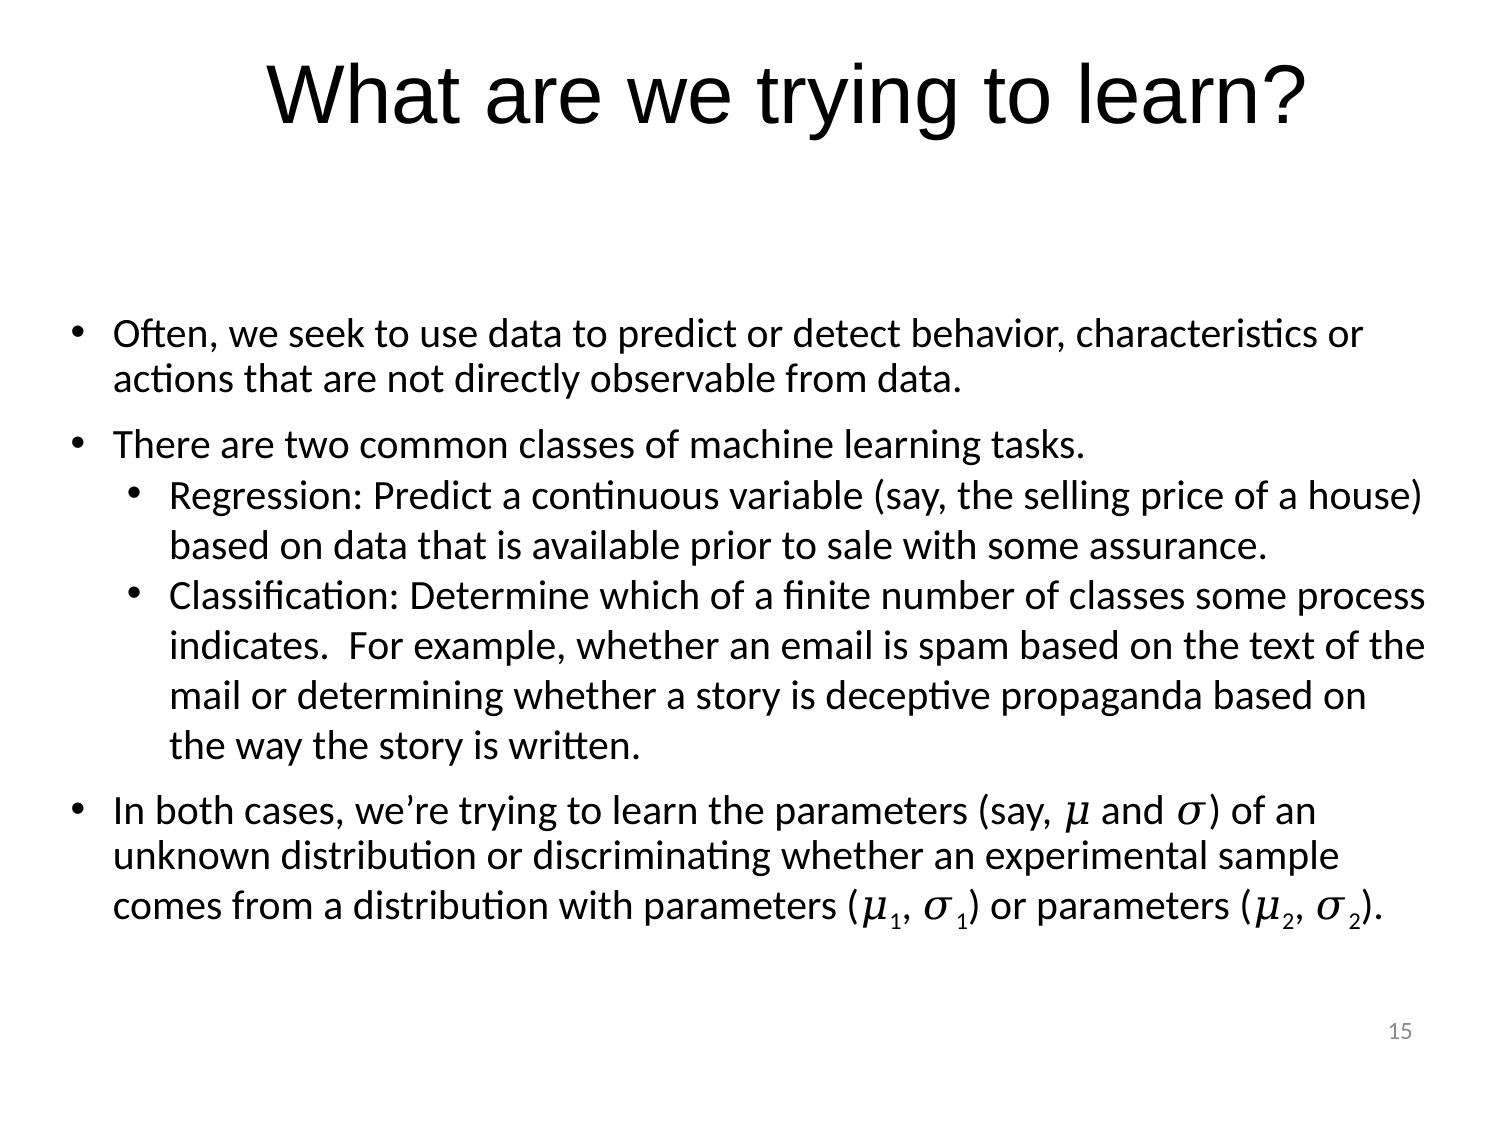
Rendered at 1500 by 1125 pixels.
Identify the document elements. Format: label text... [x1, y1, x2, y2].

list Often, we seek to use data to predict or detect behavior, characteristics or actions that are not directly observable from data. There are two common classes of machine learning tasks. Regression: Predict a continuous variable (say, the selling price of a house) based on data that is available prior to sale with some assurance. Classification: Determine which of a finite number of classes some process indicates. For example, whether an email is spam based on the text of the mail or determining whether a story is deceptive propaganda based on the way the story is written. In both cases, we’re trying to learn the parameters (say, 𝜇 and 𝜎) of an unknown distribution or discriminating whether an experimental sample comes from a distribution with parameters (𝜇1, 𝜎1) or parameters (𝜇2, 𝜎2). [55, 304, 1445, 821]
slide_number 15 [1165, 1006, 1428, 1052]
title What are we trying to learn? [75, 43, 1500, 150]
